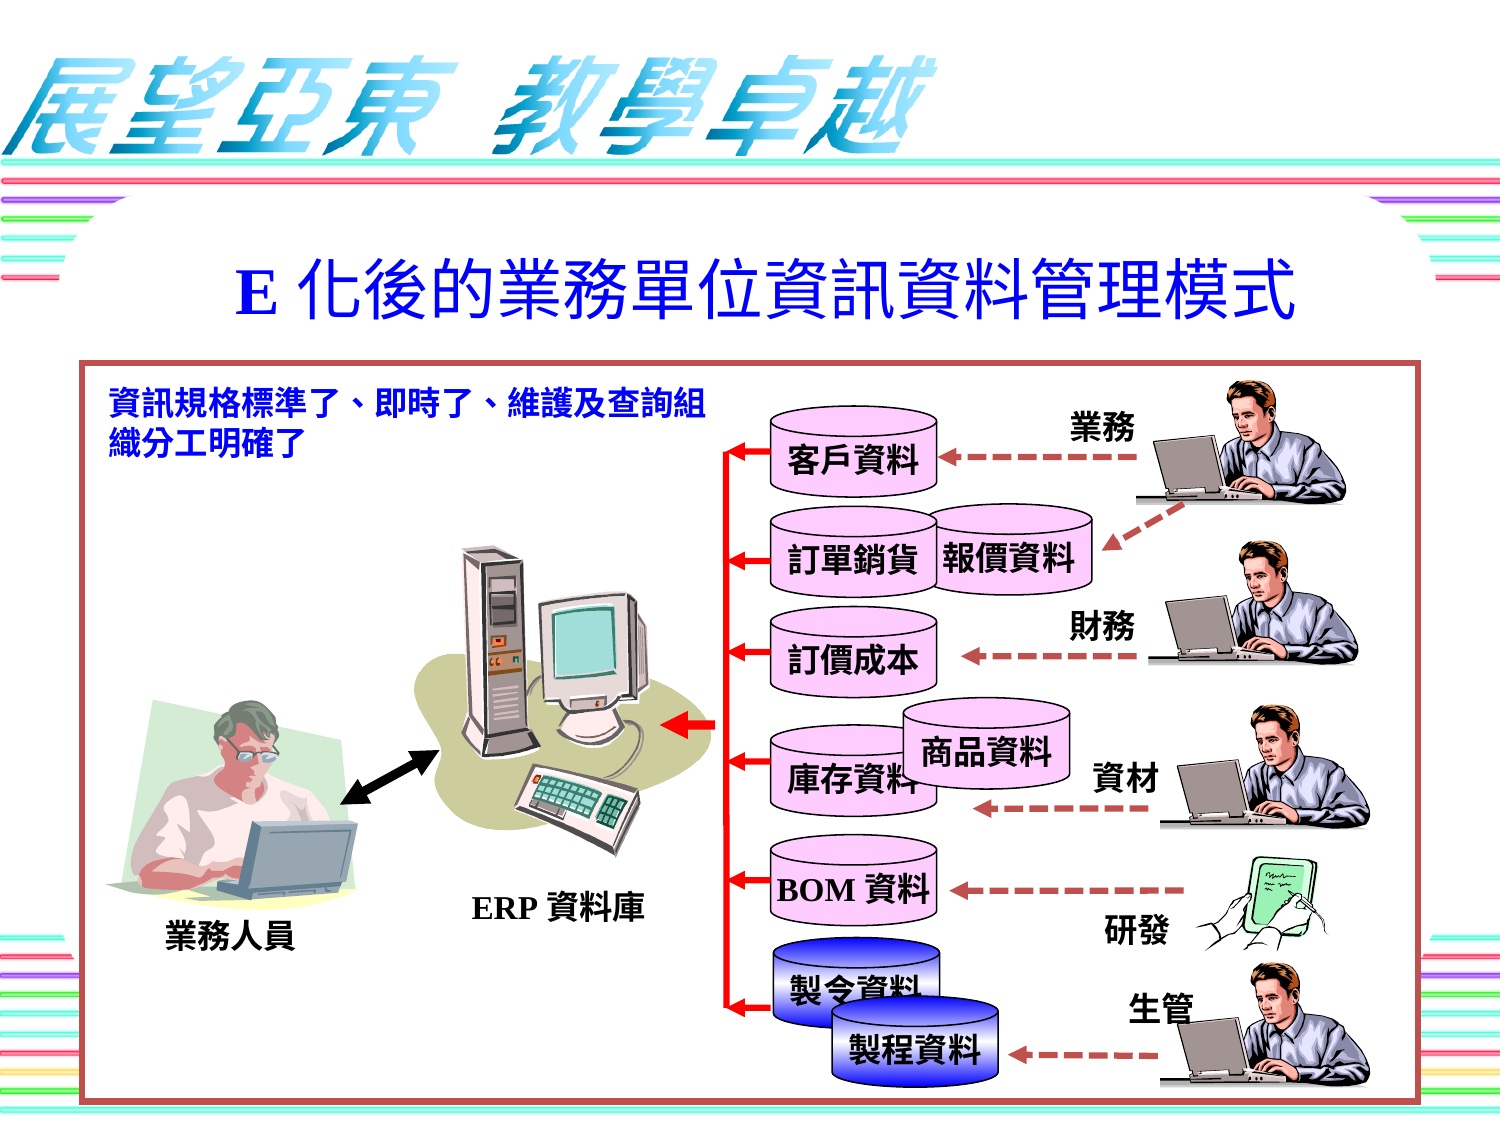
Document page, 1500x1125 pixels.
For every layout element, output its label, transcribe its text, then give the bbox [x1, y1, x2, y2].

text_box 資材 [1078, 749, 1154, 805]
text_box [726, 554, 771, 568]
text_box 生管 [1114, 980, 1154, 1036]
text_box 資訊規格標準了、即時了、維護及查詢組織分工明確了 [93, 374, 727, 470]
text_box [726, 874, 771, 887]
text_box [960, 650, 978, 663]
text_box 客戶資料 [770, 406, 937, 498]
text_box 製令資料 [773, 937, 940, 1028]
title E化後的業務單位資訊資料管理模式 [128, 234, 1404, 341]
text_box [727, 445, 771, 458]
text_box BOM資料 [770, 834, 937, 926]
text_box [972, 802, 990, 815]
text_box [81, 363, 1418, 1102]
text_box 庫存資料 [770, 724, 937, 817]
text_box ERP資料庫 [456, 878, 701, 934]
text_box 業務 [1054, 398, 1130, 454]
text_box [949, 884, 968, 897]
text_box 訂價成本 [770, 606, 937, 698]
text_box 製程資料 [832, 996, 999, 1088]
text_box [1007, 1048, 1025, 1061]
picture [0, 0, 1500, 1125]
text_box 報價資料 [929, 503, 1092, 595]
text_box [726, 645, 771, 659]
text_box [726, 755, 771, 768]
text_box 訂單銷貨 [770, 506, 937, 598]
text_box [726, 1001, 771, 1015]
text_box [937, 450, 953, 464]
text_box 財務 [1054, 597, 1143, 653]
text_box [1101, 538, 1123, 551]
text_box 商品資料 [903, 697, 1070, 790]
text_box 研發 [1089, 902, 1192, 957]
text_box 業務人員 [149, 920, 350, 963]
